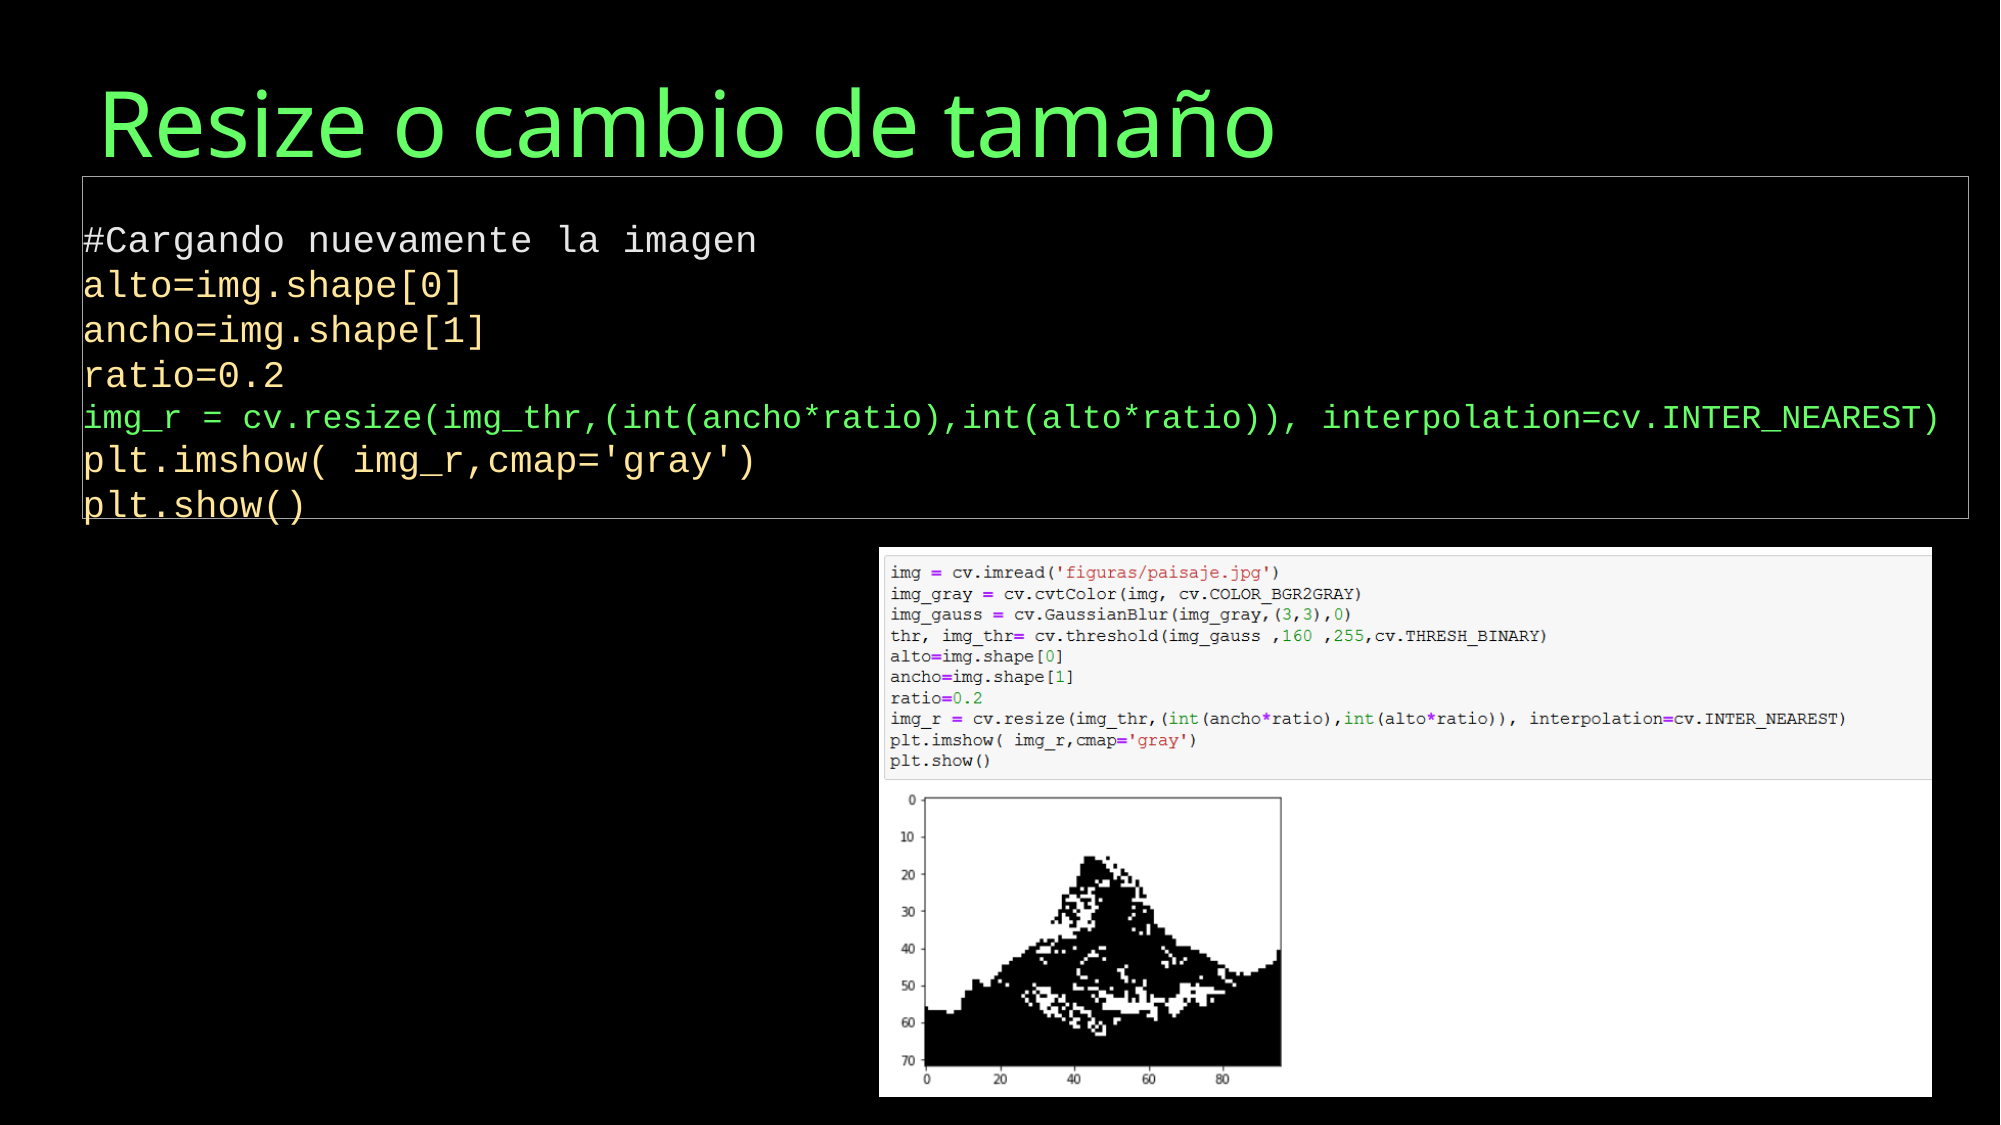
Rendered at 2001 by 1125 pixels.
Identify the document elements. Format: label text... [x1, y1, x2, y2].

text_box #Cargando nuevamente la imagen alto=img.shape[0] ancho=img.shape[1] ratio=0.2 img_r = cv.resize(img_thr,(int(ancho*ratio),int(alto*ratio)), interpolation=cv.INTER_NEAREST) plt.imshow( img_r,cmap='gray') plt.show() [82, 176, 1969, 519]
title Resize o cambio de tamaño [82, 19, 1808, 176]
picture [879, 547, 1932, 1097]
